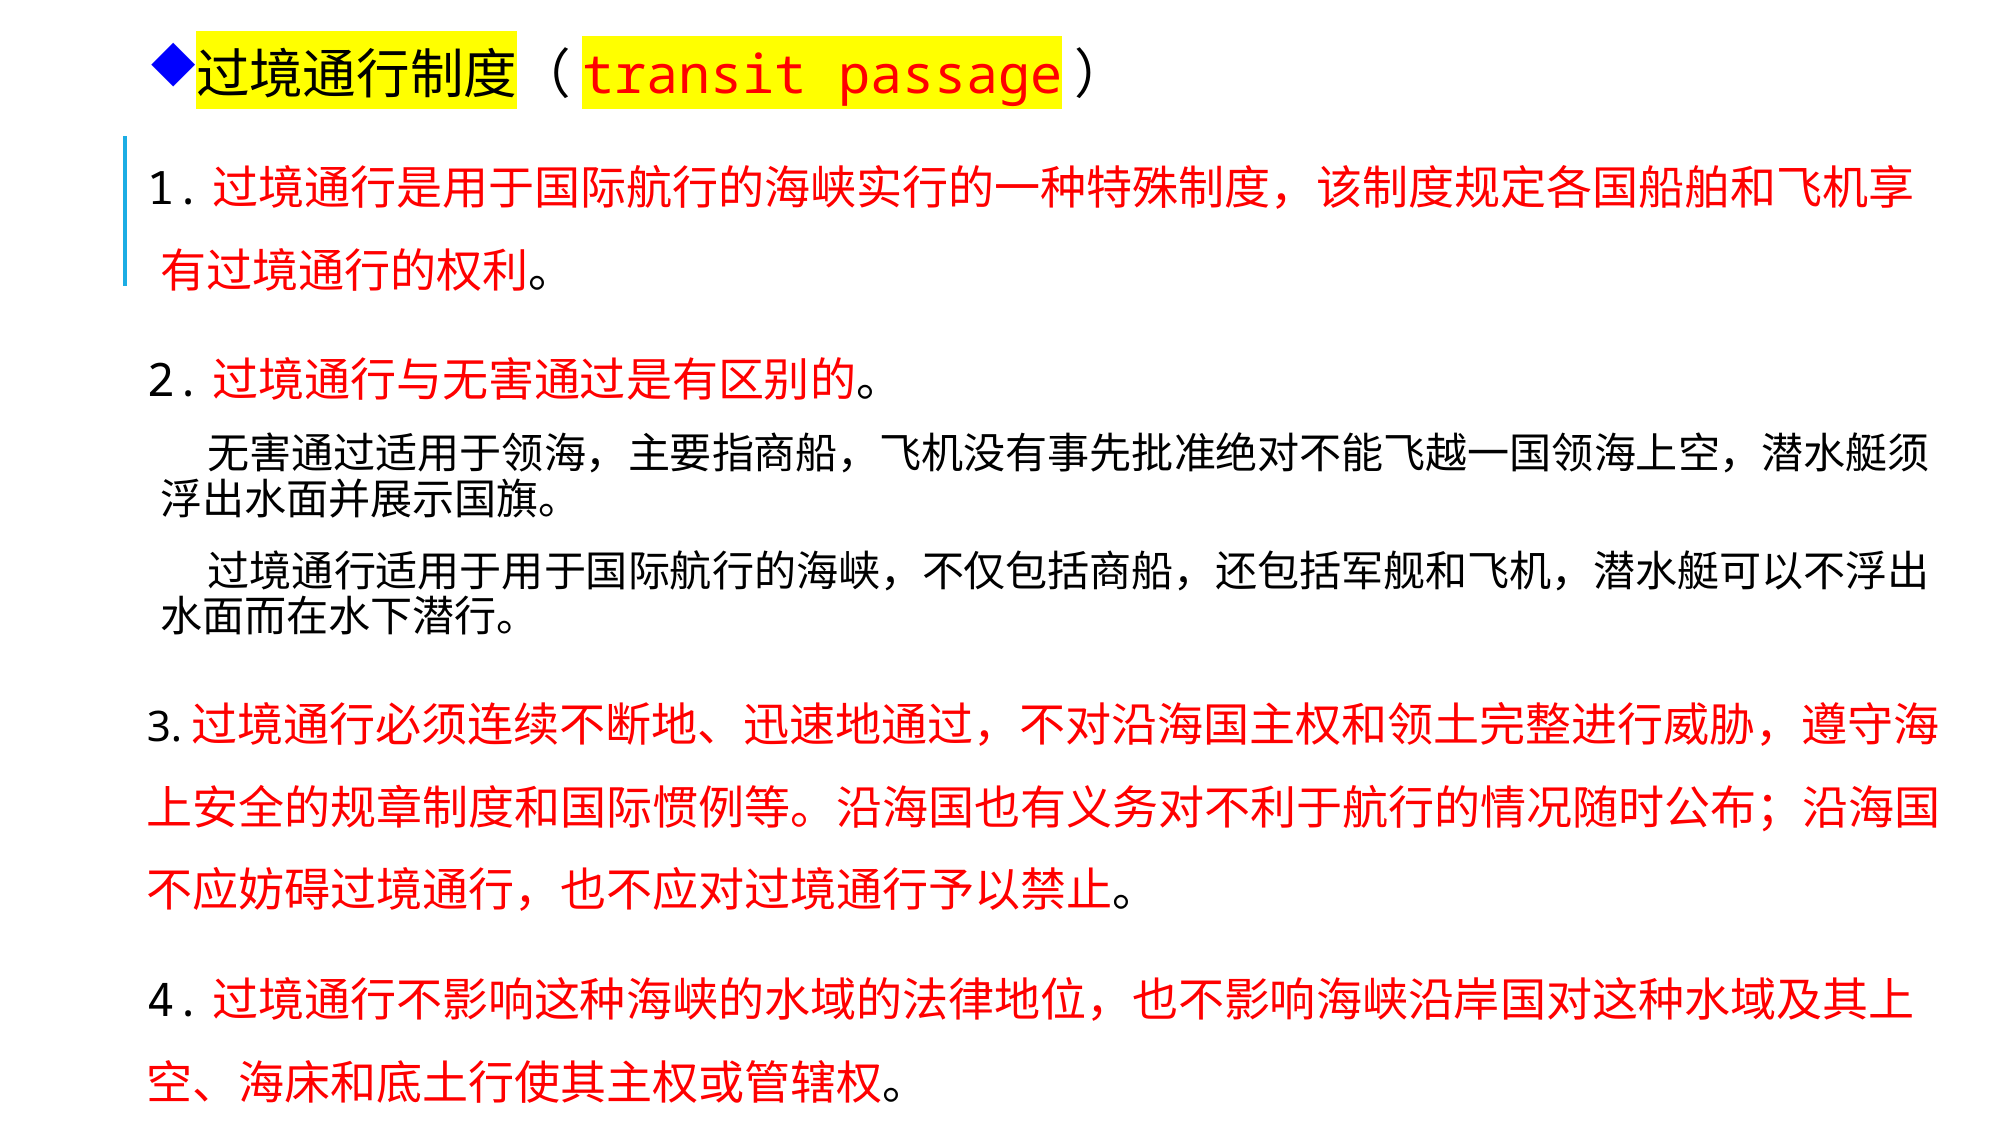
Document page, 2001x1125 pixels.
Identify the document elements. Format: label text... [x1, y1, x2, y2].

list 过境通行制度（transit passage） 1.过境通行是用于国际航行的海峡实行的一种特殊制度，该制度规定各国船舶和飞机享有过境通行的权利。 2.过境通行与无害通过是有区别的。 无害通过适用于领海，主要指商船，飞机没有事先批准绝对不能飞越一国领海上空，潜水艇须浮出水面并展示国旗。 过境通行适用于用于国际航行的海峡，不仅包括商船，还包括军舰和飞机，潜水艇可以不浮出水面而在水下潜行。 3.过境通行必须连续不断地、迅速地通过，不对沿海国主权和领土完整进行威胁，遵守海上安全的规章制度和国际惯例等。沿海国也有义务对不利于航行的情况随时公布；沿海国不应妨碍过境通行，也不应对过境通行予以禁止。 4.过境通行不影响这种海峡的水域的法律地位，也不影响海峡沿岸国对这种水域及其上空、海床和底土行使其主权或管辖权。 [139, 0, 1963, 1125]
